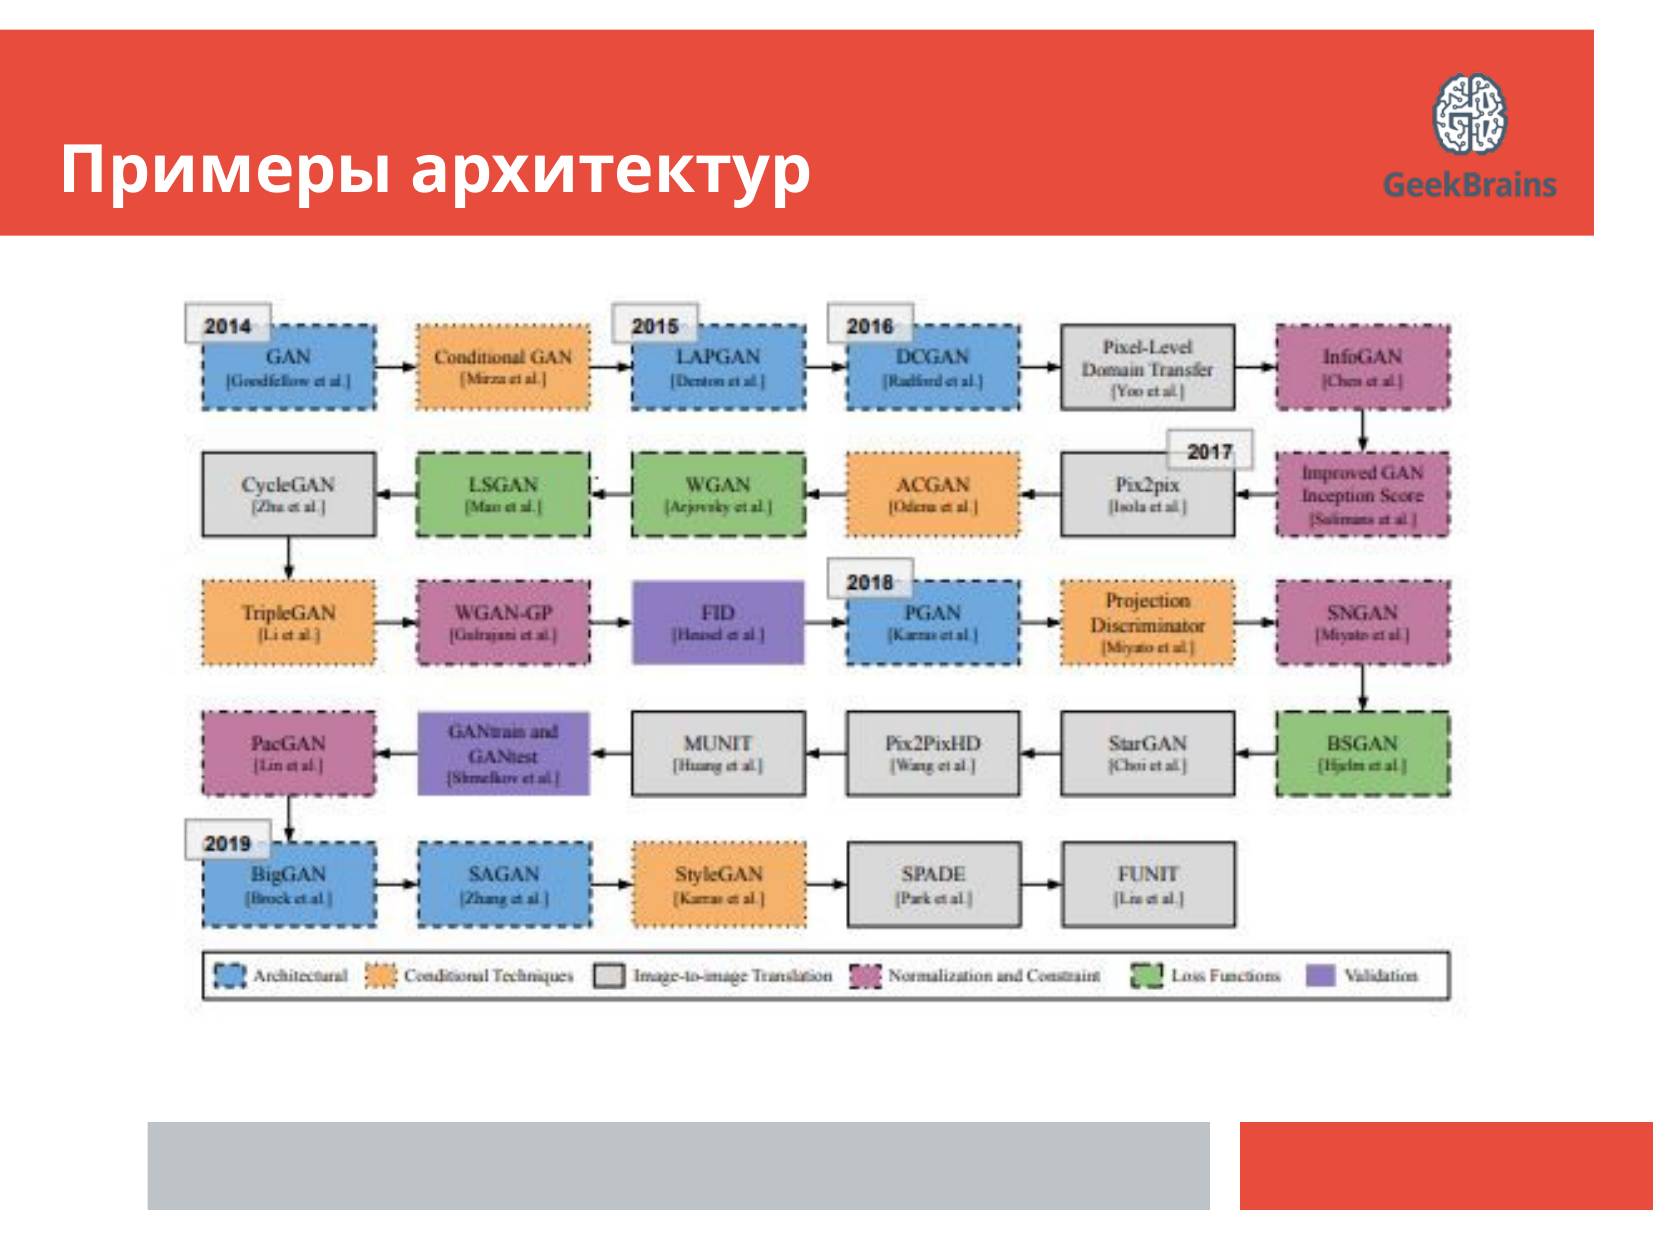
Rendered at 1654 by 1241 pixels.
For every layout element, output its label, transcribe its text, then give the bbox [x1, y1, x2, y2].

text_box Примеры архитектур [59, 59, 1329, 206]
picture [164, 274, 1486, 1021]
picture [1334, 0, 1606, 271]
